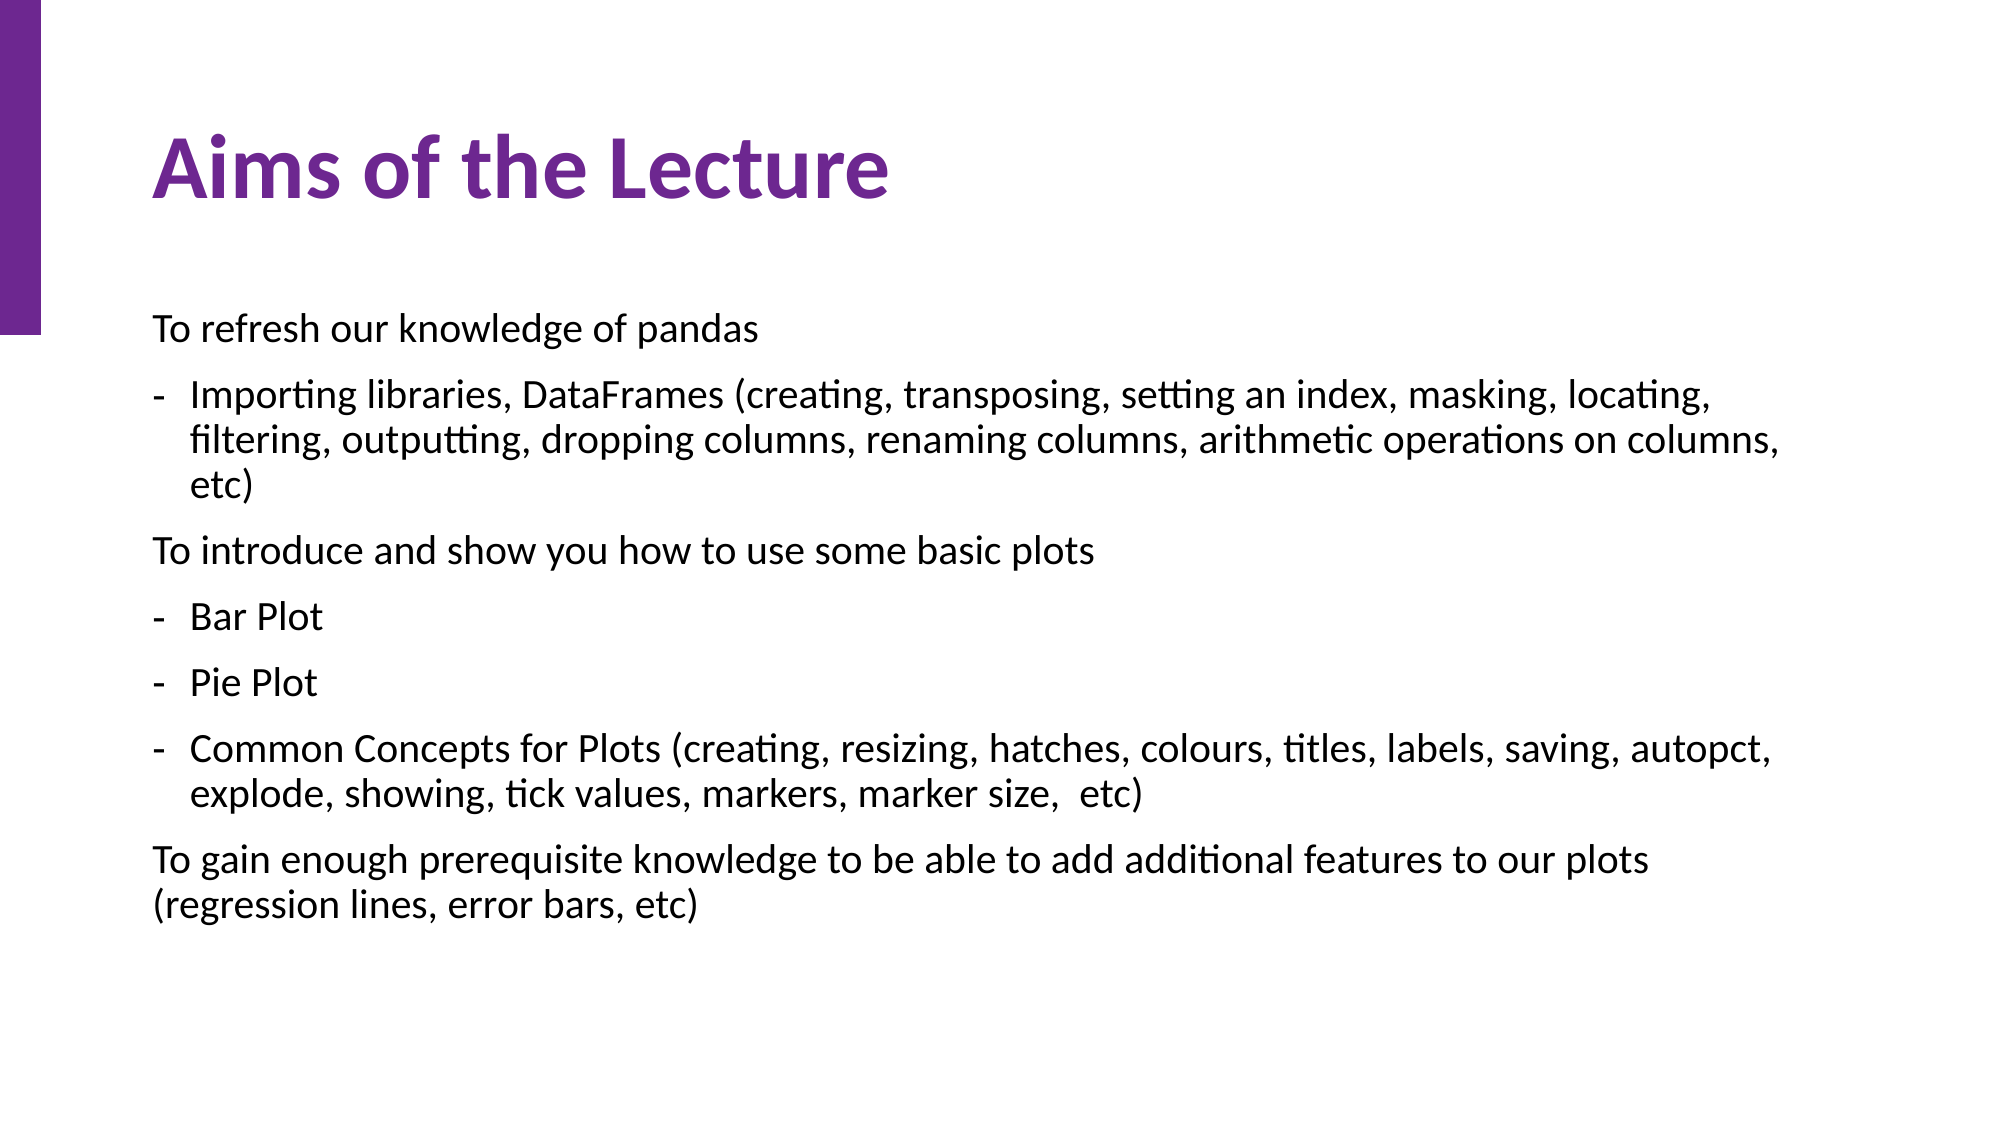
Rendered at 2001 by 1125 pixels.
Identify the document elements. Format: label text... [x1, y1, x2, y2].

list To refresh our knowledge of pandas Importing libraries, DataFrames (creating, transposing, setting an index, masking, locating, filtering, outputting, dropping columns, renaming columns, arithmetic operations on columns, etc) To introduce and show you how to use some basic plots Bar Plot Pie Plot Common Concepts for Plots (creating, resizing, hatches, colours, titles, labels, saving, autopct, explode, showing, tick values, markers, marker size, etc) To gain enough prerequisite knowledge to be able to add additional features to our plots (regression lines, error bars, etc) [137, 299, 1863, 1014]
title Aims of the Lecture [137, 59, 1863, 278]
